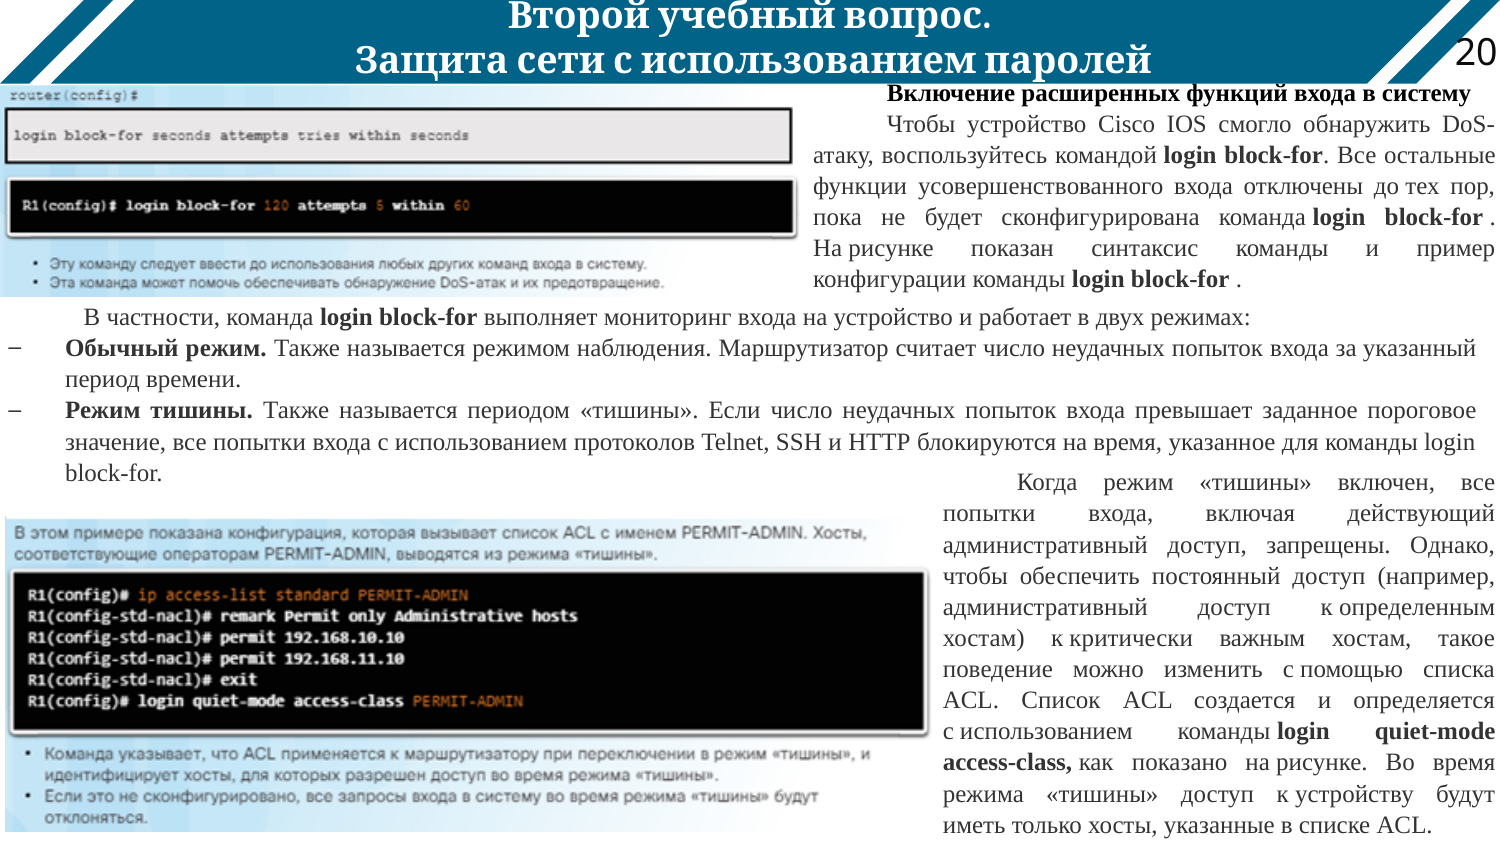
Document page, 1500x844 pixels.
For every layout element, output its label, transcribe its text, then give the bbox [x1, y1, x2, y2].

text_box В частности, команда login block-for выполняет мониторинг входа на устройство и работает в двух режимах: Обычный режим. Также называется режимом наблюдения. Маршрутизатор считает число неудачных попыток входа за указанный период времени. Режим тишины. Также называется периодом «тишины». Если число неудачных попыток входа превышает заданное пороговое значение, все попытки входа с использованием протоколов Telnet, SSH и HTTР блокируются на время, указанное для команды login block-for. [0, 291, 1500, 494]
picture [0, 82, 807, 297]
text_box Когда режим «тишины» включен, все попытки входа, включая действующий административный доступ, запрещены. Однако, чтобы обеспечить постоянный доступ (например, административный доступ к определенным хостам) к критически важным хостам, такое поведение можно изменить с помощью списка ACL. Список ACL создается и определяется с использованием команды login quiet-mode access-class, как показано на рисунке. Во время режима «тишины» доступ к устройству будут иметь только хосты, указанные в списке ACL. [927, 494, 1500, 844]
picture [5, 516, 940, 833]
title Второй учебный вопрос. Защита сети с использованием паролей [113, 0, 1395, 82]
text_box Включение расширенных функций входа в систему Чтобы устройство Cisco IOS смогло обнаружить DoS-атаку, воспользуйтесь командой login block-for. Все остальные функции усовершенствованного входа отключены до тех пор, пока не будет сконфигурирована команда login block-for . На рисунке показан синтаксис команды и пример конфигурации команды login block-for . [803, 67, 1500, 291]
text_box 20 [1440, 20, 1500, 66]
